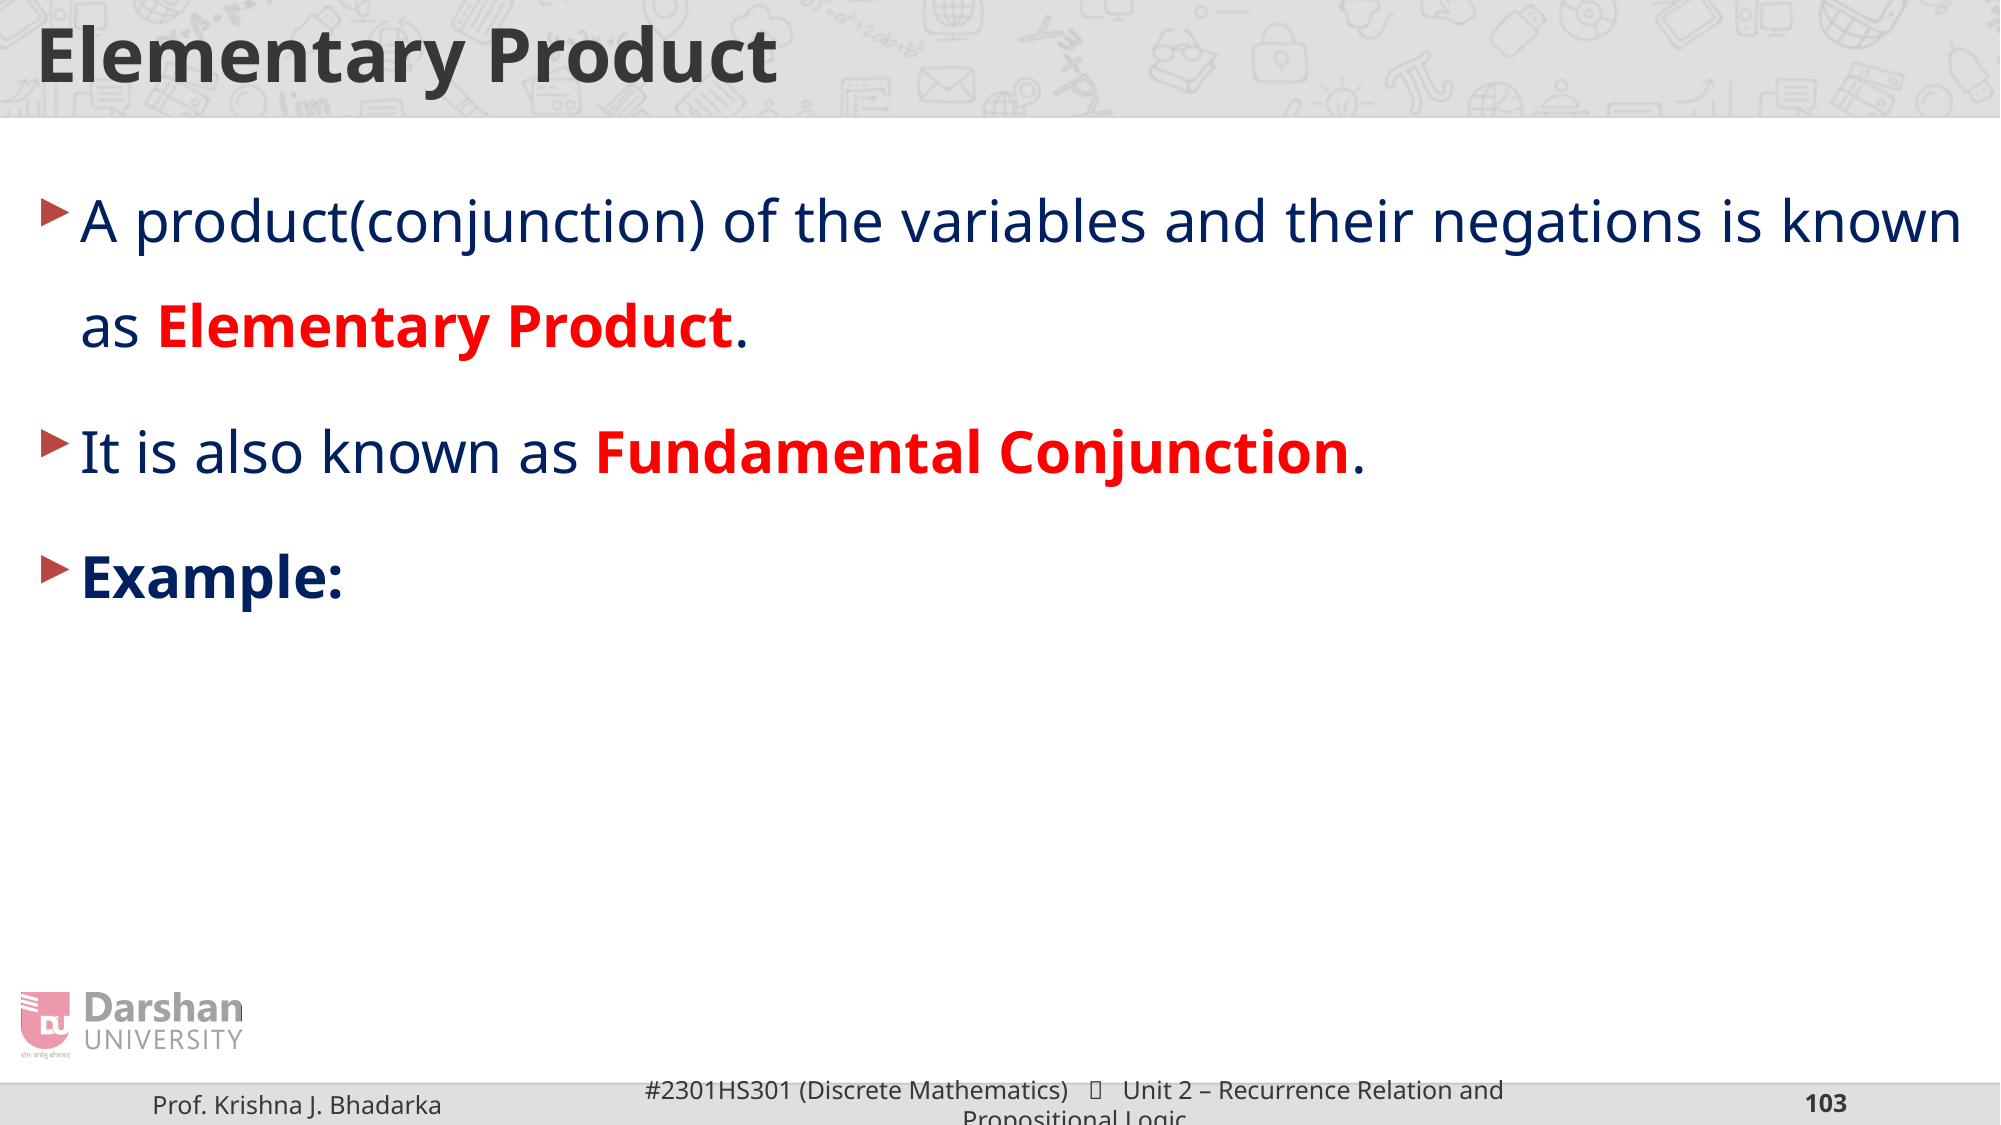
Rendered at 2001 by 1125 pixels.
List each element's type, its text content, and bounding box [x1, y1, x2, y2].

table_header [21, 992, 242, 1059]
title Elementary Product [0, 0, 2000, 117]
